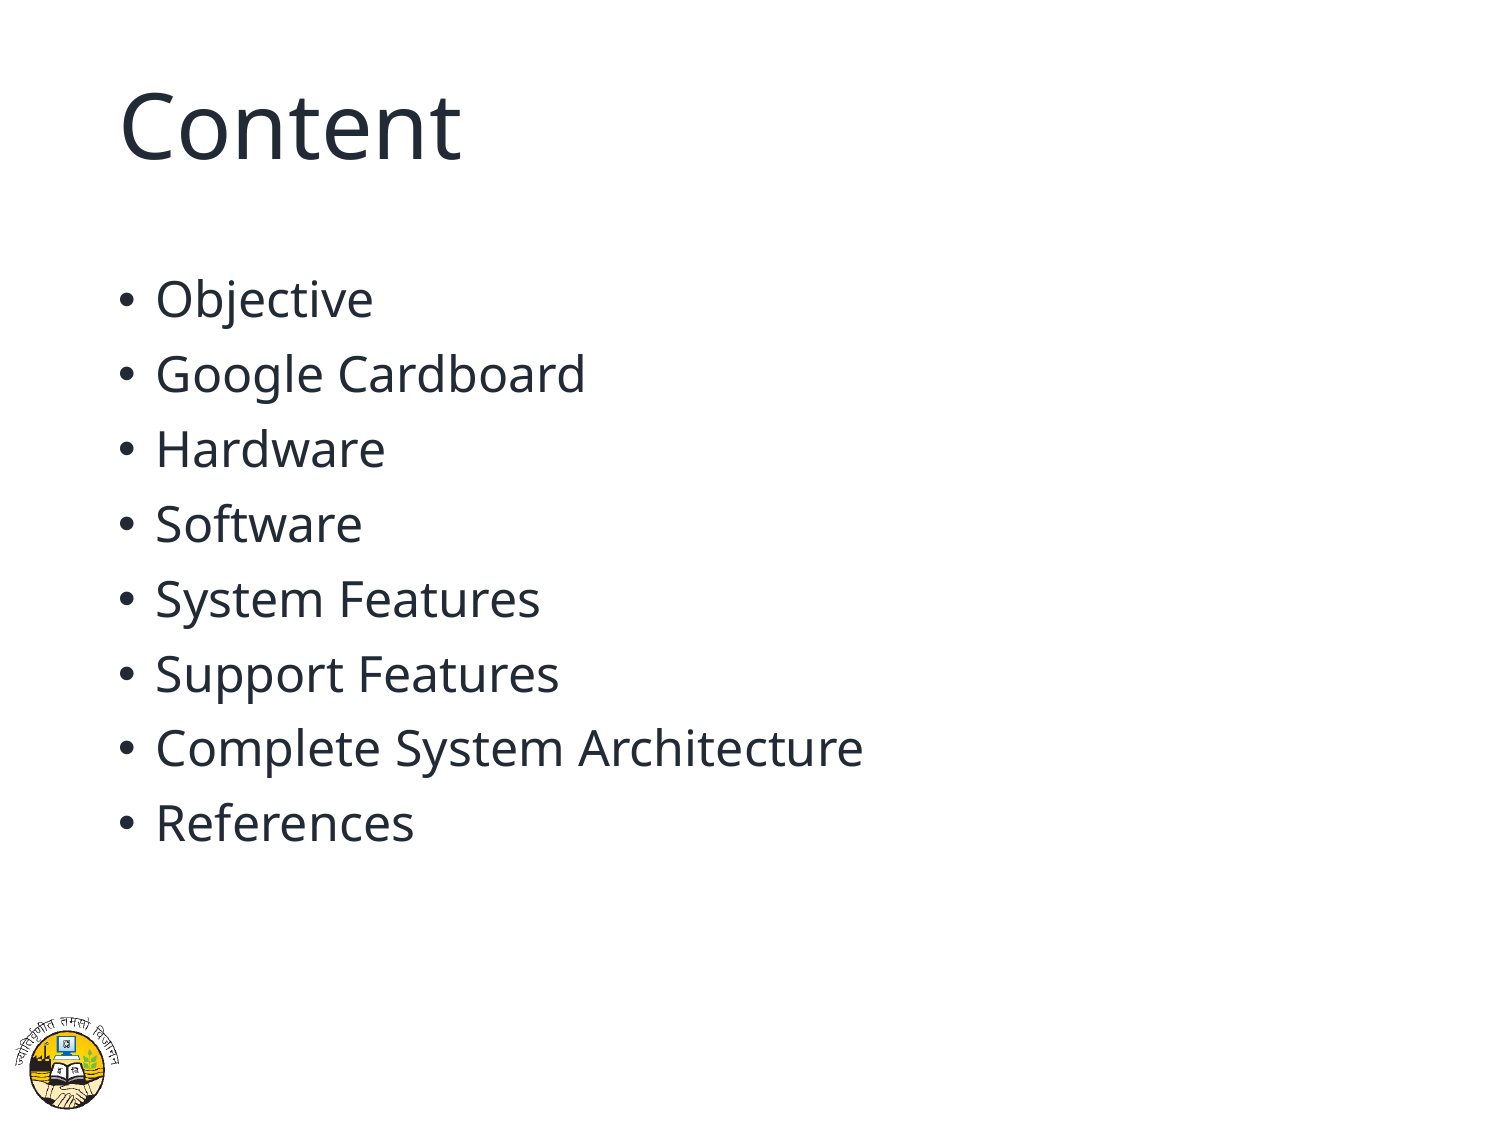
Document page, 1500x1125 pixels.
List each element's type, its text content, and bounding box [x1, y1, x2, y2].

list Objective Google Cardboard Hardware Software System Features Support Features Complete System Architecture References [103, 183, 1397, 956]
picture [14, 1016, 120, 1110]
title Content [103, 48, 1397, 183]
